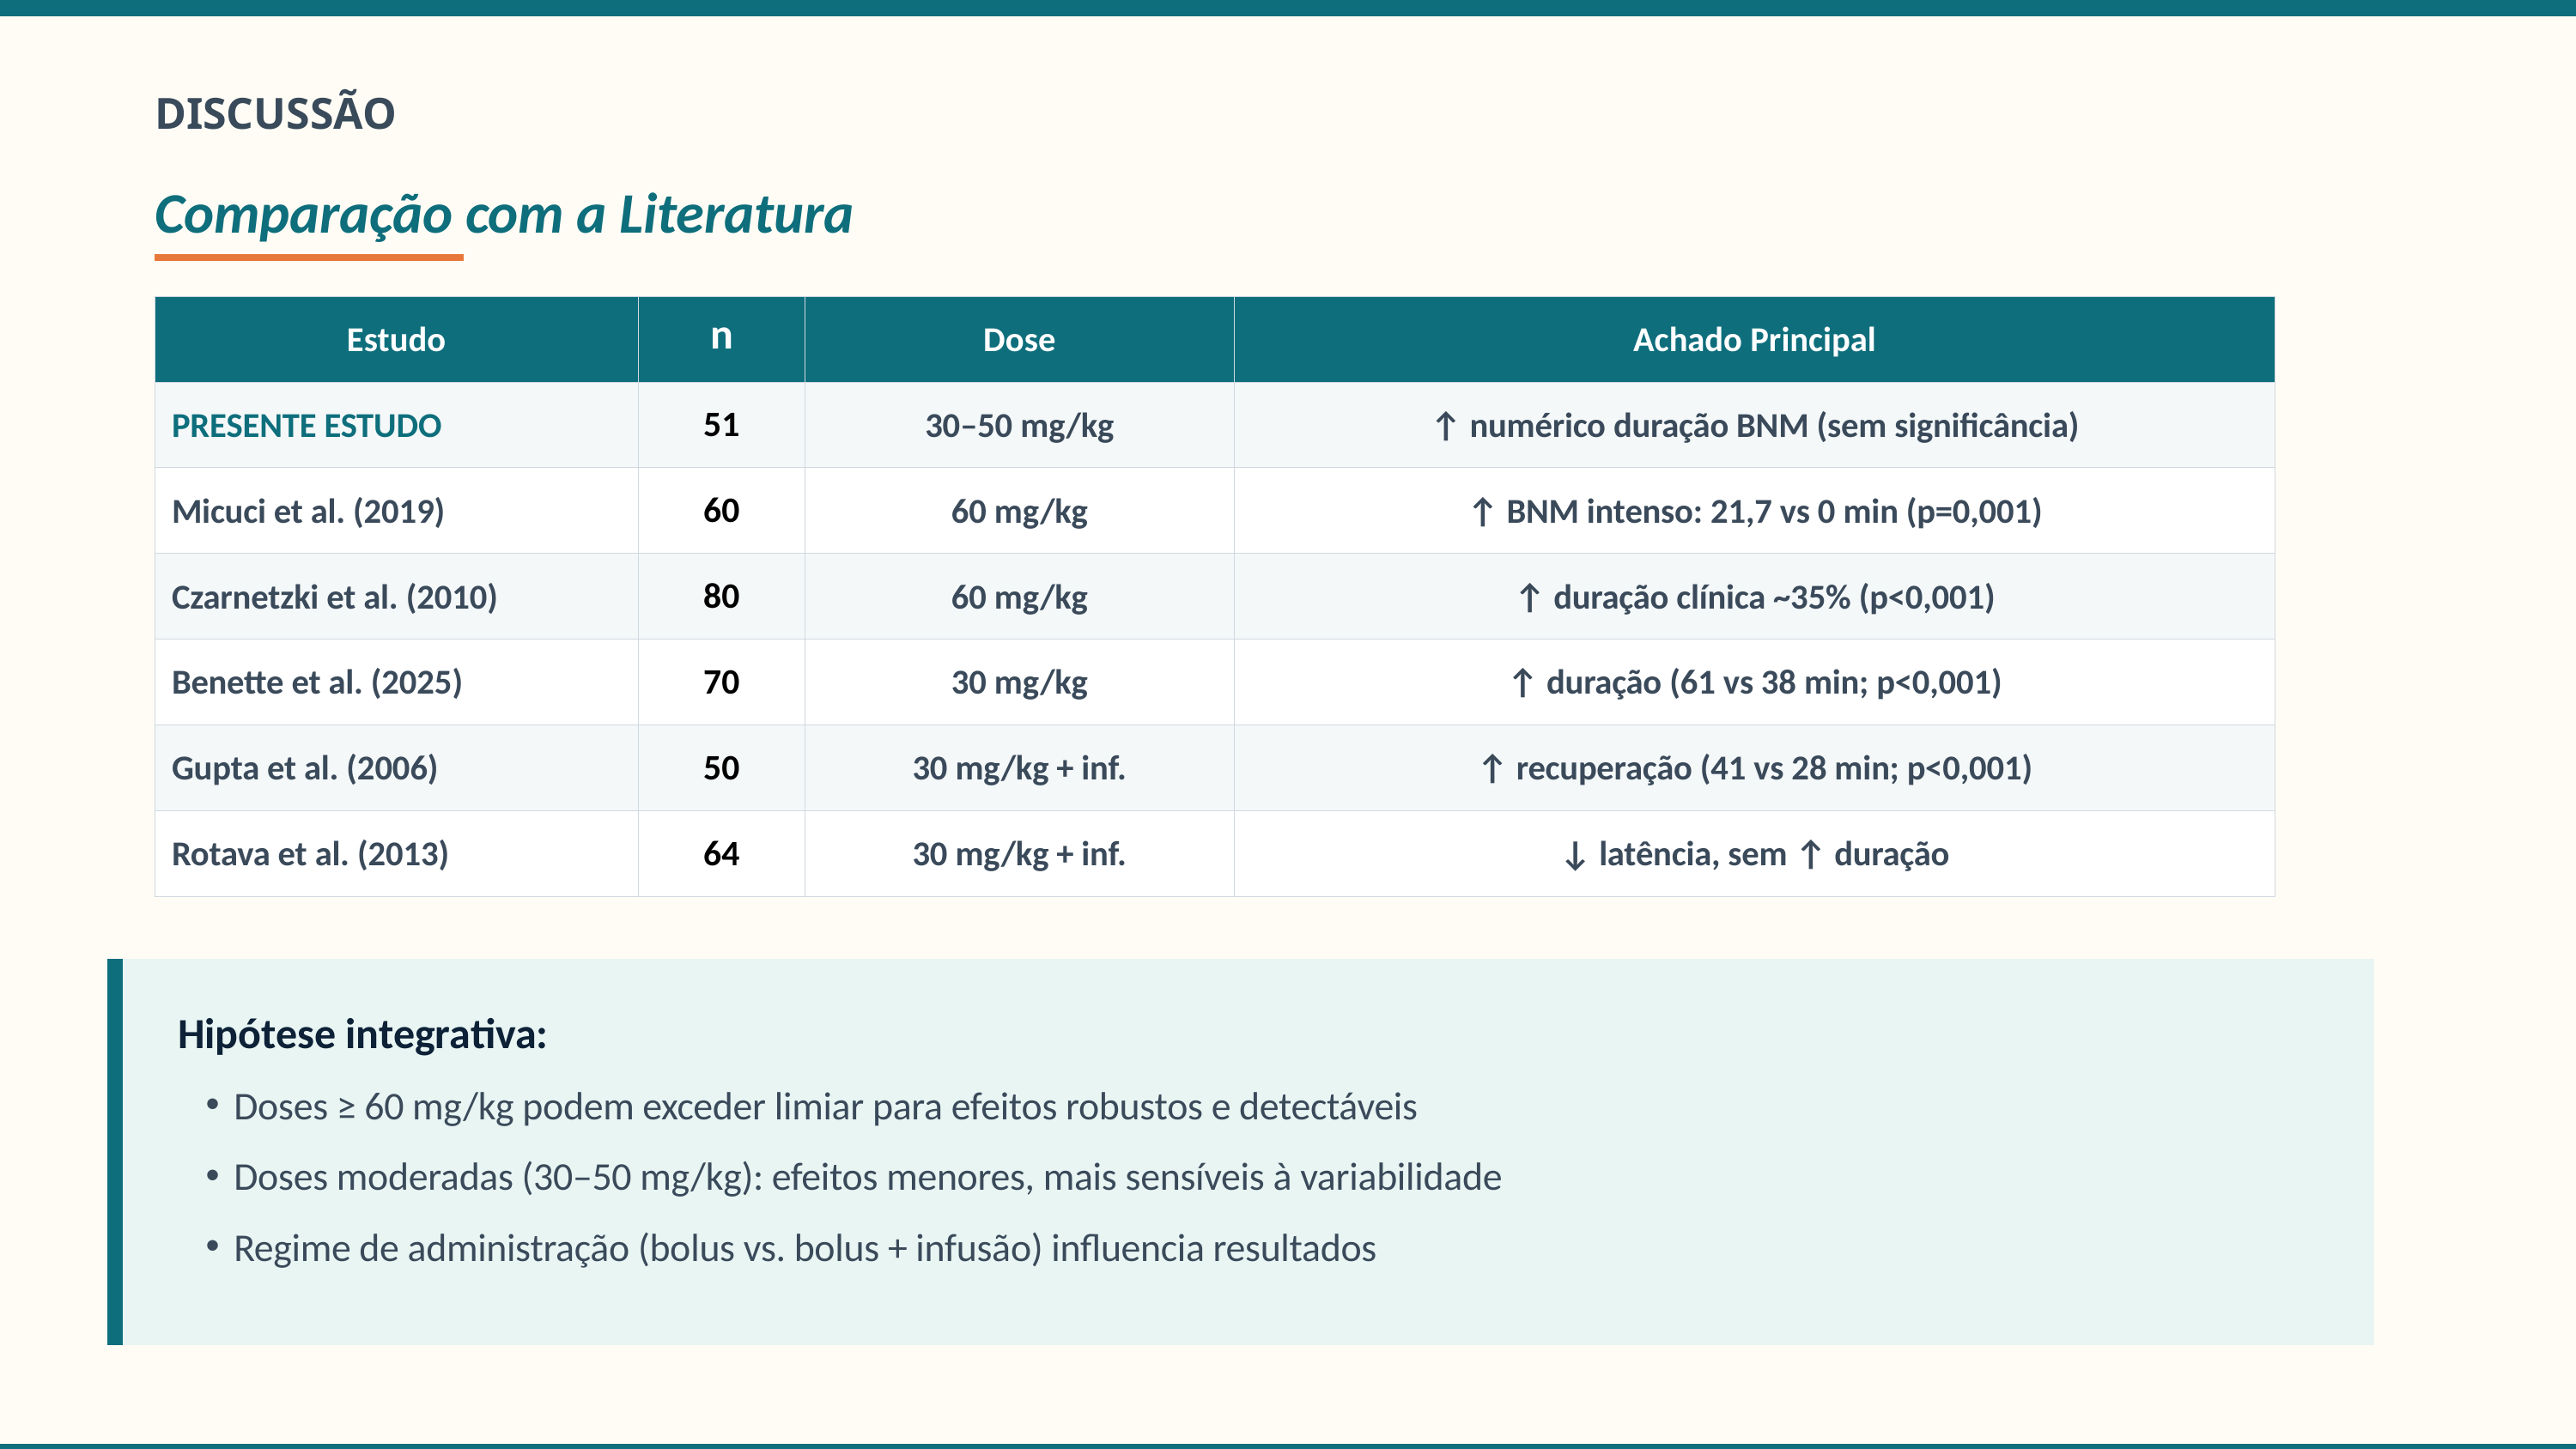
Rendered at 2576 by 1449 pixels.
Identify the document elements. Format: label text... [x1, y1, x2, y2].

table_cell 50 [639, 725, 805, 810]
table_cell 60 mg/kg [805, 468, 1234, 553]
table_cell Gupta et al. (2006) [155, 725, 638, 810]
text_box DISCUSSÃO [154, 54, 2136, 128]
table_header Achado Principal [1235, 297, 2275, 382]
text_box [0, 1444, 2576, 1449]
text_box [0, 0, 2576, 16]
table_header n [639, 297, 805, 382]
table_cell ↓ latência, sem ↑ duração [1235, 811, 2275, 896]
table_cell 60 [639, 468, 805, 553]
table_cell Czarnetzki et al. (2010) [155, 554, 638, 639]
table_cell 30 mg/kg + inf. [805, 811, 1234, 896]
table_cell 30 mg/kg [805, 640, 1234, 724]
table_cell 70 [639, 640, 805, 724]
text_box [106, 958, 2375, 1346]
table_header Estudo [155, 297, 638, 382]
table_cell Micuci et al. (2019) [155, 468, 638, 553]
table_cell 60 mg/kg [805, 554, 1234, 639]
table_cell ↑ numérico duração BNM (sem significância) [1235, 383, 2275, 467]
table_cell 64 [639, 811, 805, 896]
table_cell ↑ duração clínica ~35% (p<0,001) [1235, 554, 2275, 639]
table_cell ↑ BNM intenso: 21,7 vs 0 min (p=0,001) [1235, 468, 2275, 553]
table_cell 30–50 mg/kg [805, 383, 1234, 467]
text_box Comparação com a Literatura [154, 184, 2421, 258]
table_cell 80 [639, 554, 805, 639]
table_cell PRESENTE ESTUDO [155, 383, 638, 467]
table_cell ↑ recuperação (41 vs 28 min; p<0,001) [1235, 725, 2275, 810]
text_box [154, 254, 464, 261]
table_cell ↑ duração (61 vs 38 min; p<0,001) [1235, 640, 2275, 724]
table_cell 30 mg/kg + inf. [805, 725, 1234, 810]
table_header Dose [805, 297, 1234, 382]
table_cell 51 [639, 383, 805, 467]
table_cell Rotava et al. (2013) [155, 811, 638, 896]
table_cell Benette et al. (2025) [155, 640, 638, 724]
